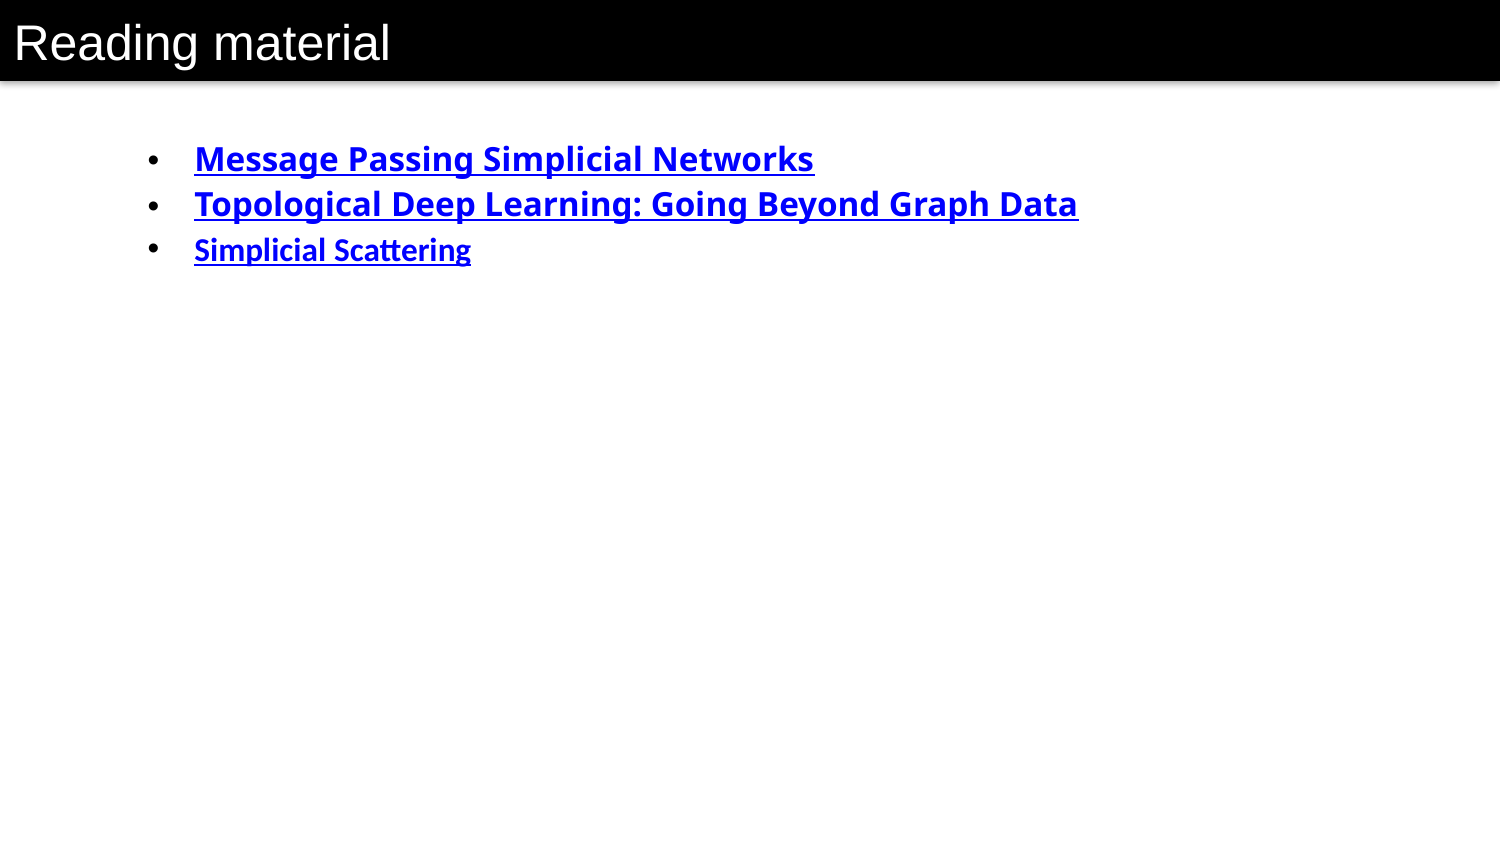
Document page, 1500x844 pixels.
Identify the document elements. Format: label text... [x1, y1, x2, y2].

text_box Message Passing Simplicial Networks Topological Deep Learning: Going Beyond Graph Data Simplicial Scattering [57, 130, 1123, 276]
title Reading material [0, 0, 1500, 81]
